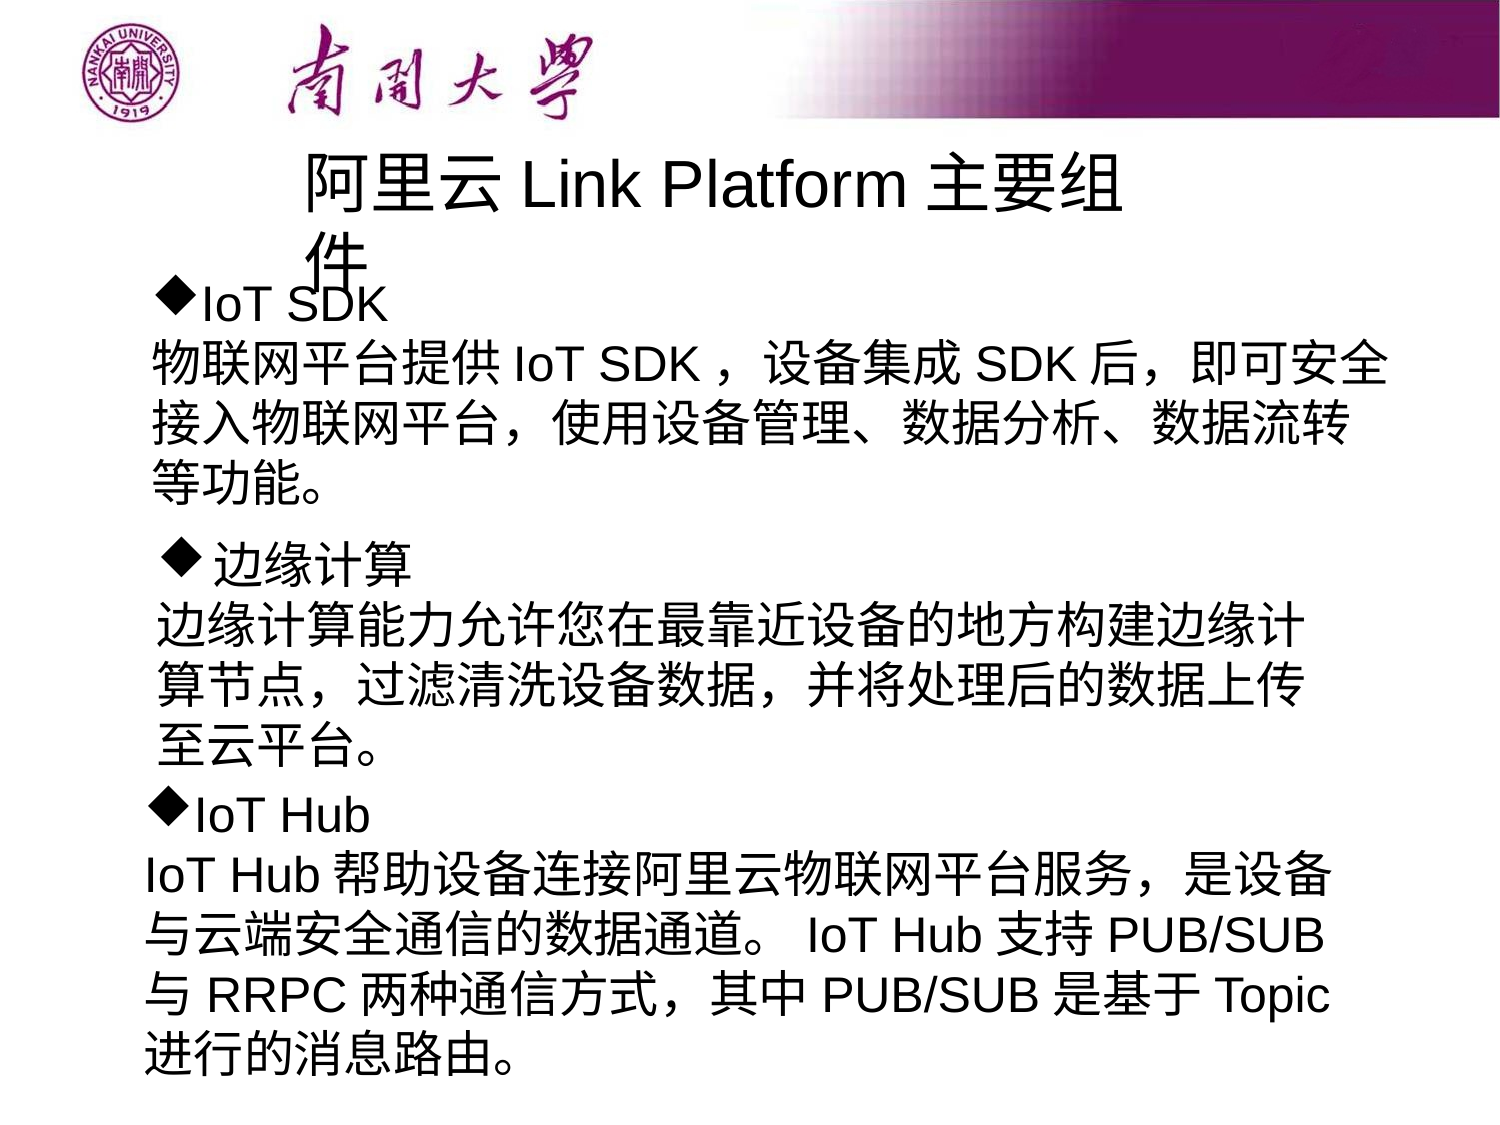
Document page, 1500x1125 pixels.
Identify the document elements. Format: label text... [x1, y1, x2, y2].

picture [0, 0, 1500, 1125]
text_box IoT Hub IoT Hub帮助设备连接阿里云物联网平台服务，是设备与云端安全通信的数据通道。IoT Hub支持PUB/SUB与RRPC两种通信方式，其中PUB/SUB是基于Topic进行的消息路由。 [129, 775, 1380, 1090]
text_box 边缘计算 边缘计算能力允许您在最靠近设备的地方构建边缘计算节点，过滤清洗设备数据，并将处理后的数据上传至云平台。 [142, 526, 1358, 775]
text_box IoT SDK 物联网平台提供IoT SDK，设备集成SDK后，即可安全接入物联网平台，使用设备管理、数据分析、数据流转等功能。 [136, 264, 1406, 520]
text_box 阿里云Link Platform主要组件 [289, 133, 1193, 309]
